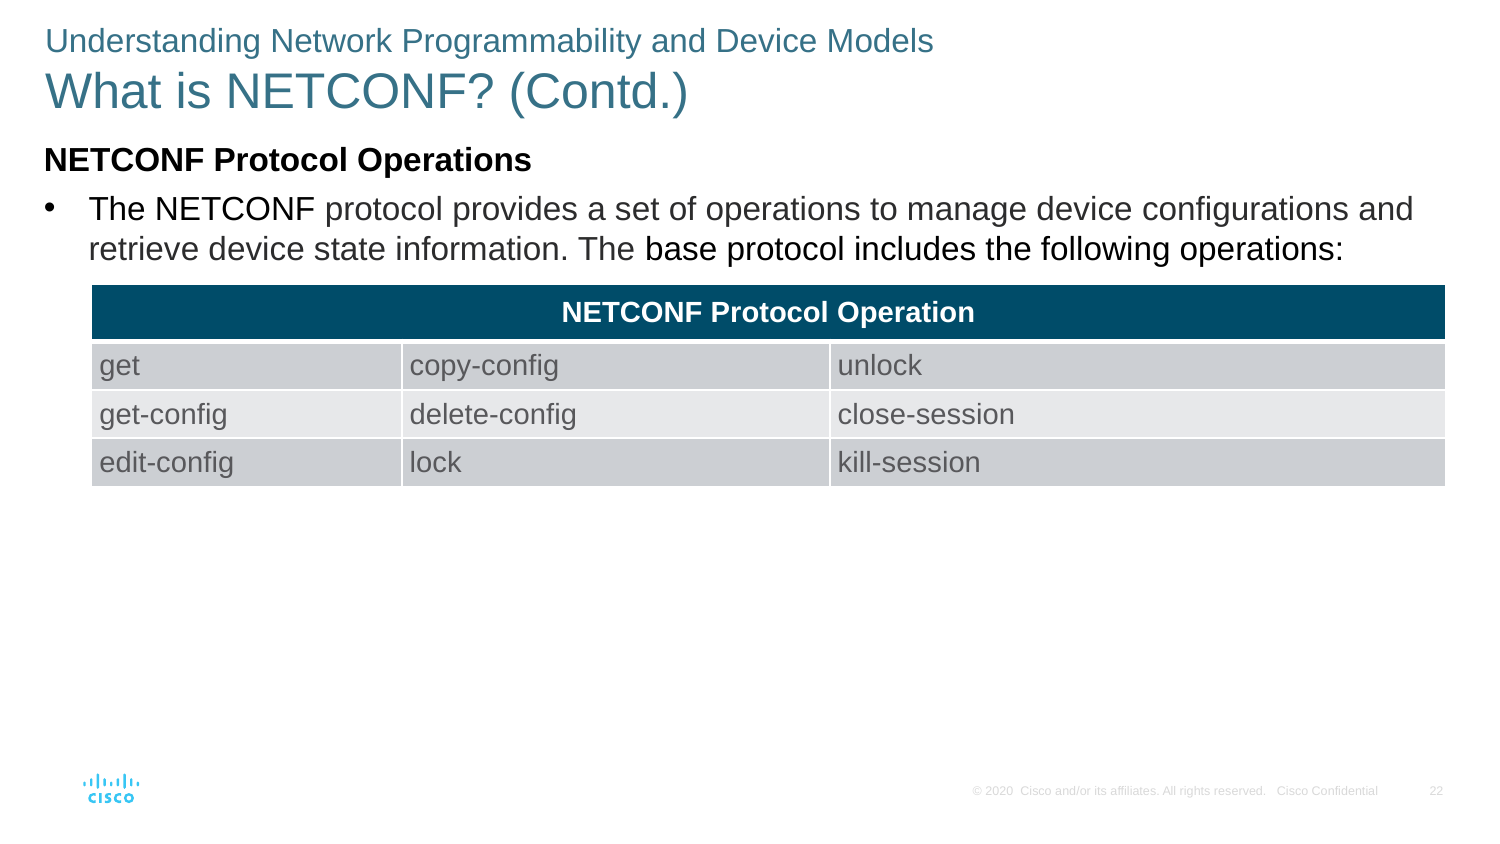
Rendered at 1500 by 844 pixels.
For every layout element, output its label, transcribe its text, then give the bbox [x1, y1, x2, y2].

list NETCONF Protocol Operations The NETCONF protocol provides a set of operations to manage device configurations and retrieve device state information. The base protocol includes the following operations: [28, 131, 1471, 270]
table_cell get-config [92, 391, 401, 437]
table_cell unlock [831, 344, 1445, 389]
title Understanding Network Programmability and Device Models What is NETCONF? (Contd.) [0, 6, 1500, 131]
table_cell get [92, 344, 401, 389]
table_cell lock [403, 439, 829, 486]
table_header NETCONF Protocol Operation [92, 285, 1445, 339]
table_cell kill-session [831, 439, 1445, 486]
table_cell close-session [831, 391, 1445, 437]
table_cell edit-config [92, 439, 401, 486]
table_cell delete-config [403, 391, 829, 437]
table_cell copy-config [403, 344, 829, 389]
